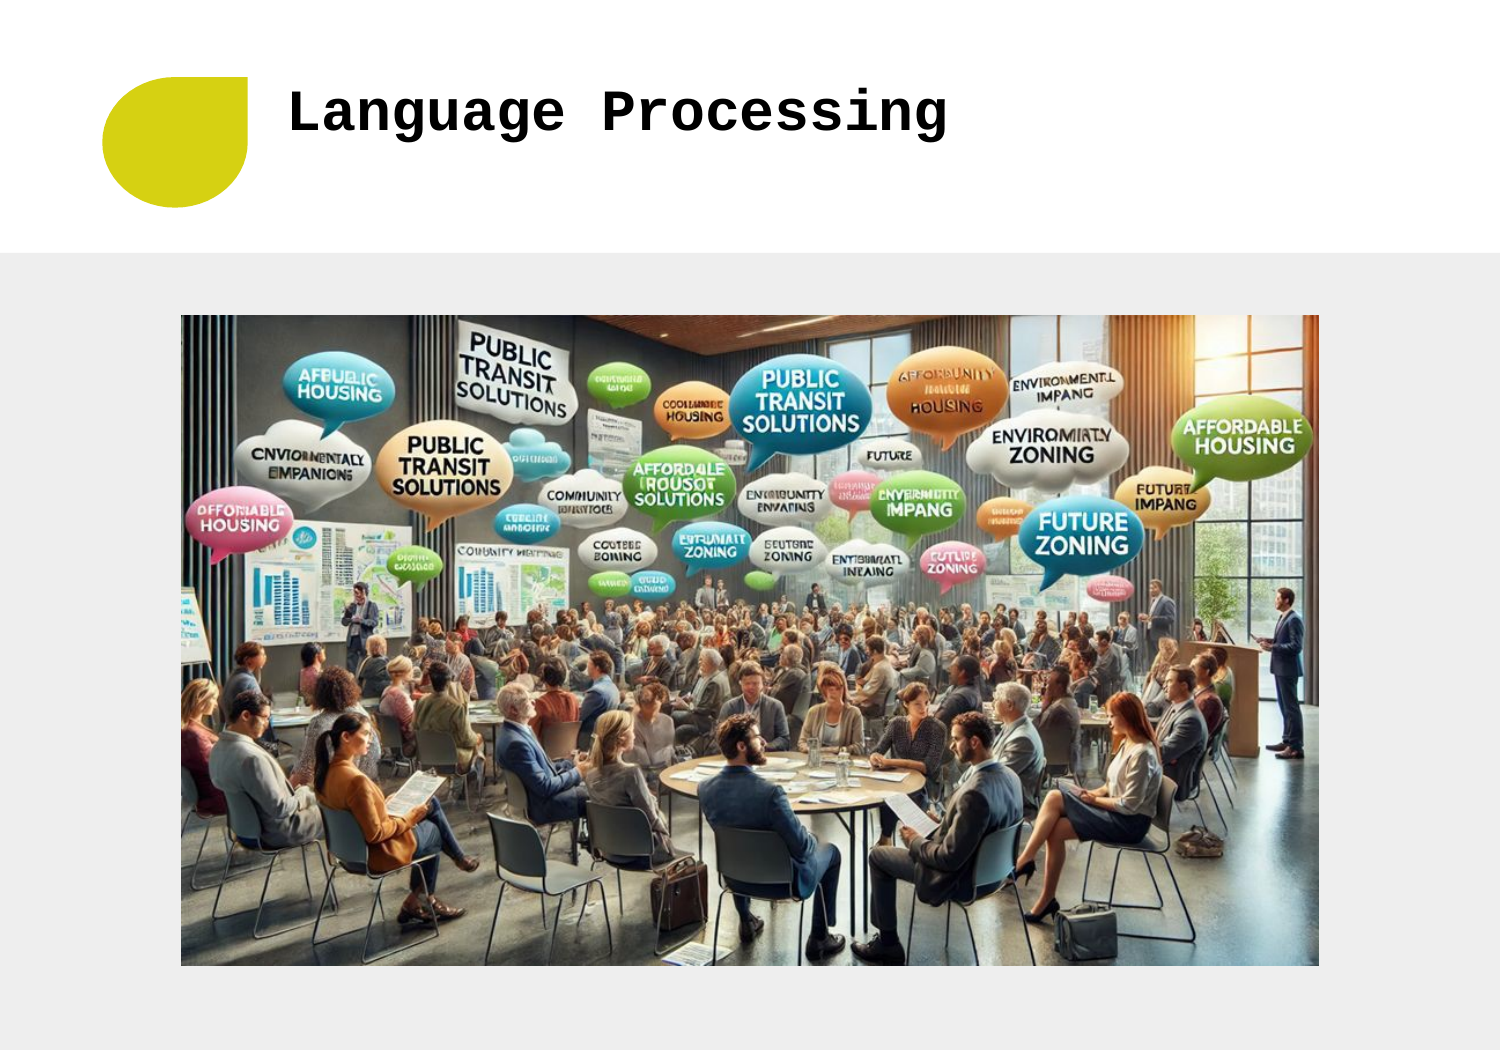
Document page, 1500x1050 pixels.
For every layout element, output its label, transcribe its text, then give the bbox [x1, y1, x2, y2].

picture [180, 314, 1319, 967]
title Language Processing [63, 55, 1437, 248]
